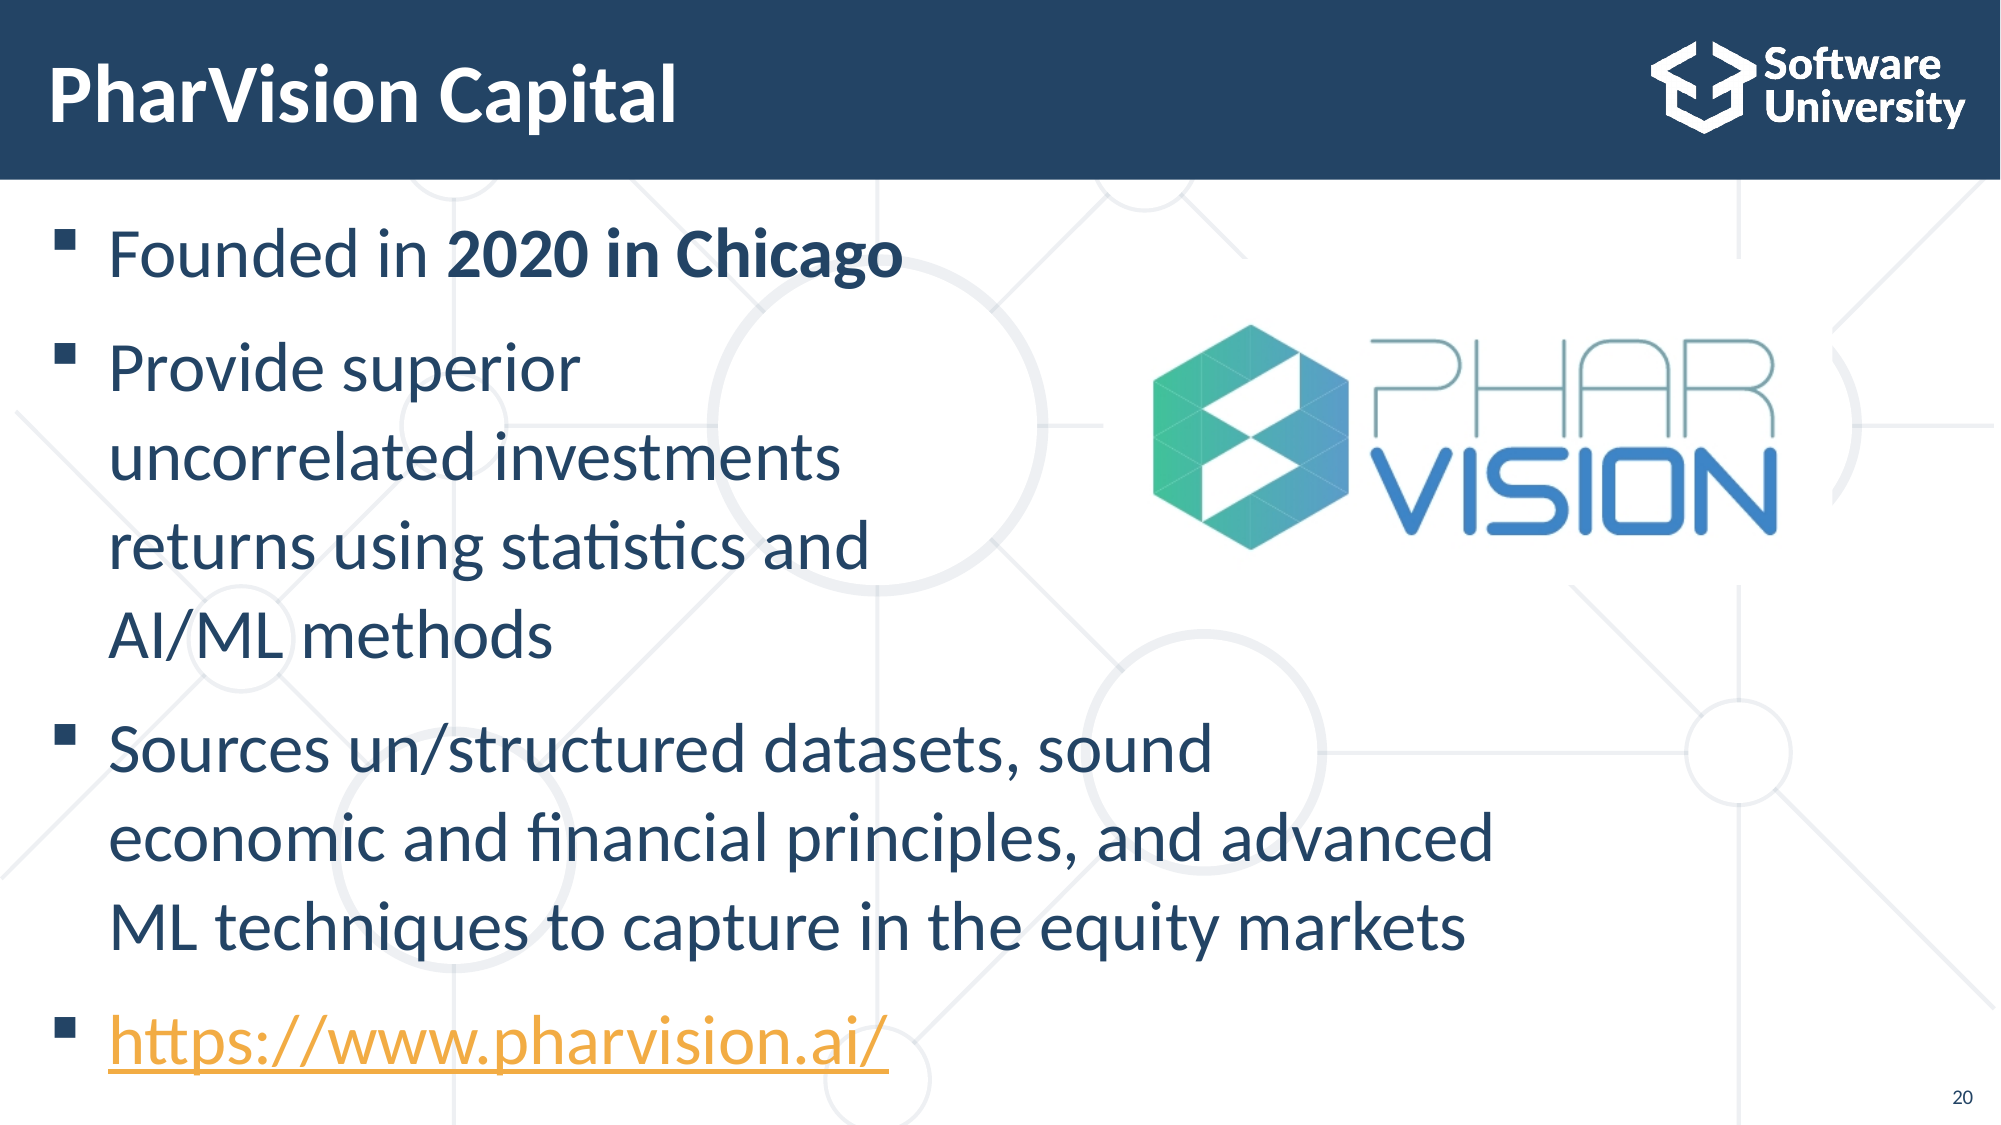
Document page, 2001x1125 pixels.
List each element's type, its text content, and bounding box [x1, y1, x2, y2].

title PharVision Capital [31, 16, 1625, 162]
slide_number 20 [1927, 1067, 1989, 1117]
list Founded in 2020 in Chicago Provide superior uncorrelated investments returns using statistics and AI/ML methods Sources un/structured datasets, sound economic and financial principles, and advanced ML techniques to capture in the equity markets https://www.pharvision.ai/ [31, 196, 1970, 1104]
picture [1103, 259, 1833, 585]
picture [1651, 41, 1966, 134]
